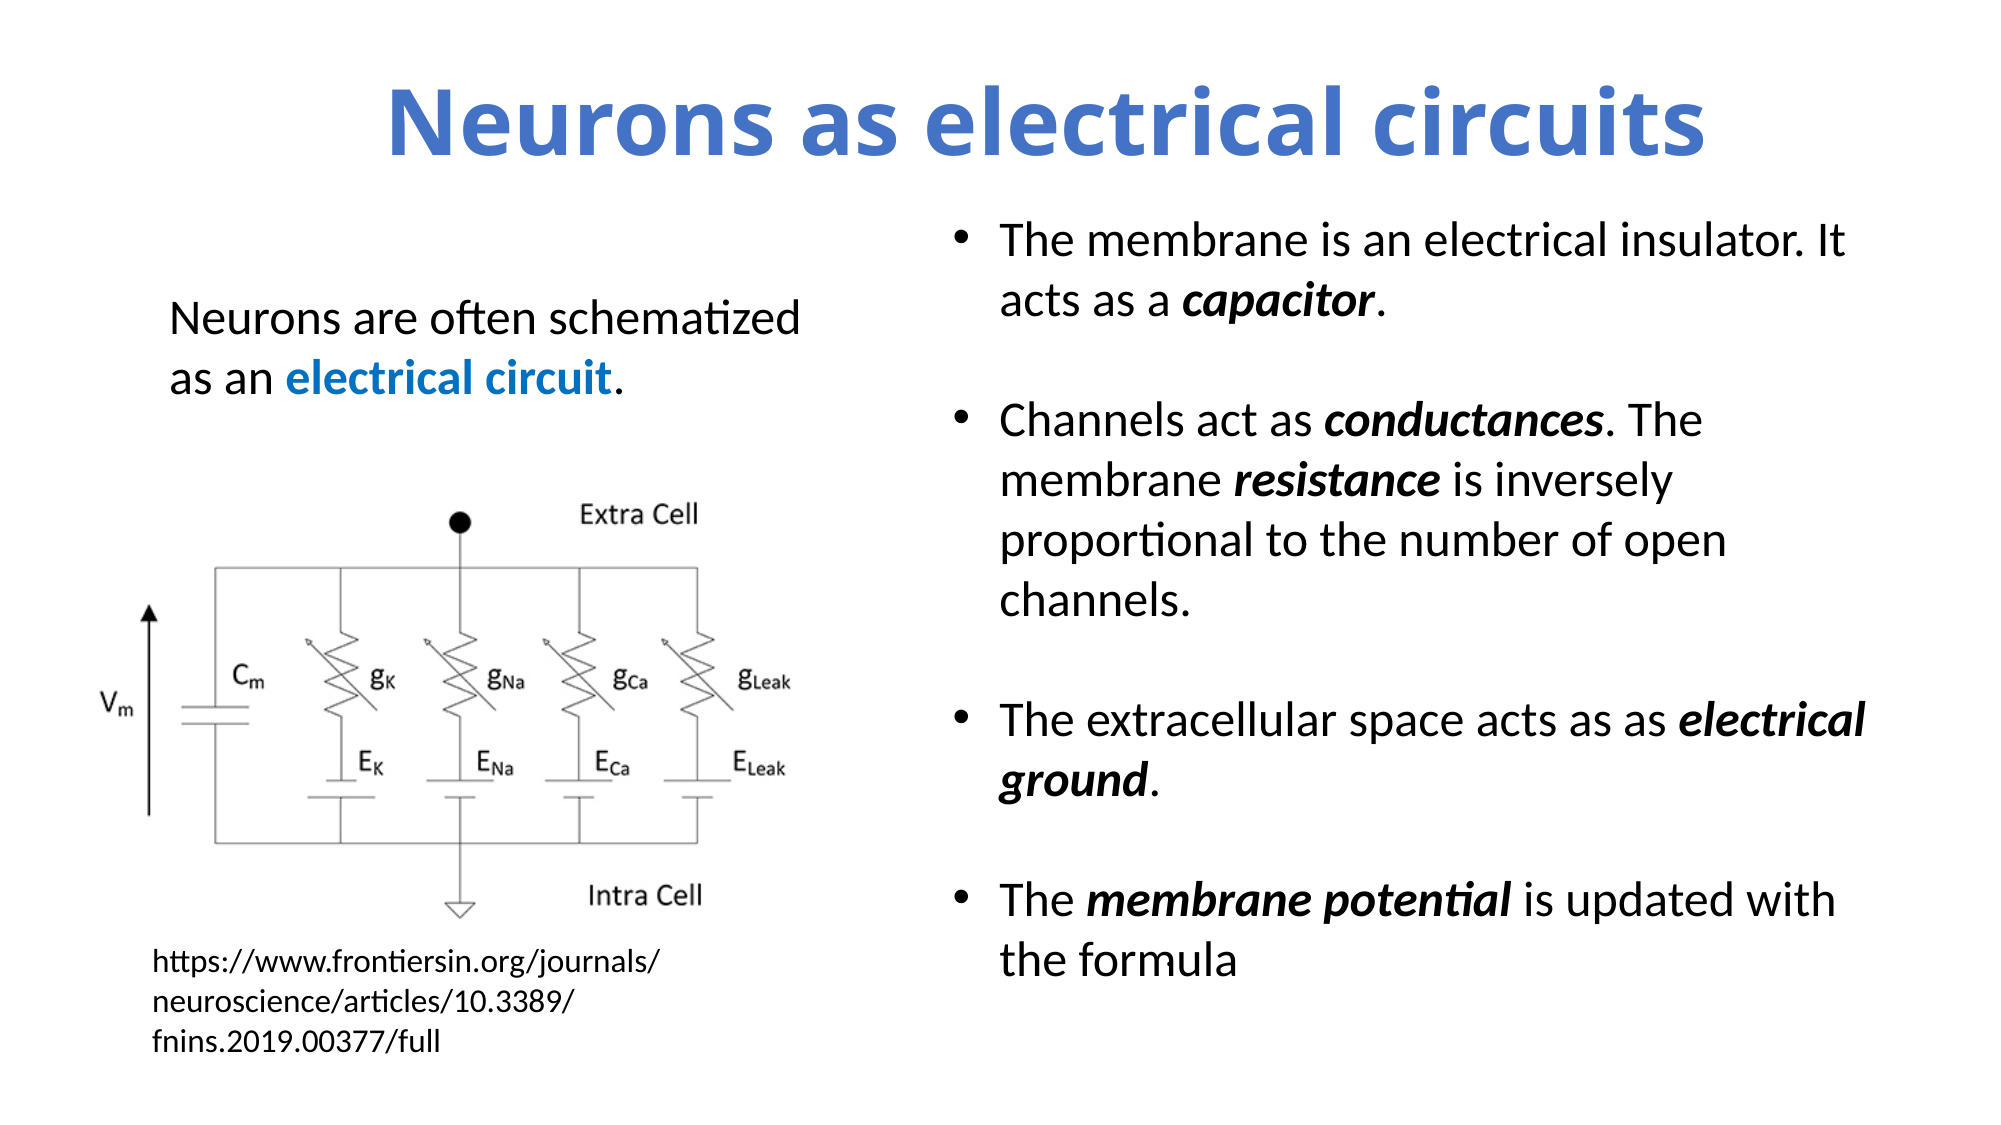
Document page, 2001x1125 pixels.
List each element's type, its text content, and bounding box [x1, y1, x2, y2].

title Neurons as electrical circuits [369, 17, 2000, 235]
text_box https://www.frontiersin.org/journals/neuroscience/articles/10.3389/fnins.2019.00377/full [137, 931, 794, 1067]
picture [97, 498, 794, 922]
text_box Neurons are often schematized as an electrical circuit. [154, 277, 829, 412]
text_box . [1150, 921, 1668, 982]
text_box [1154, 656, 1657, 718]
